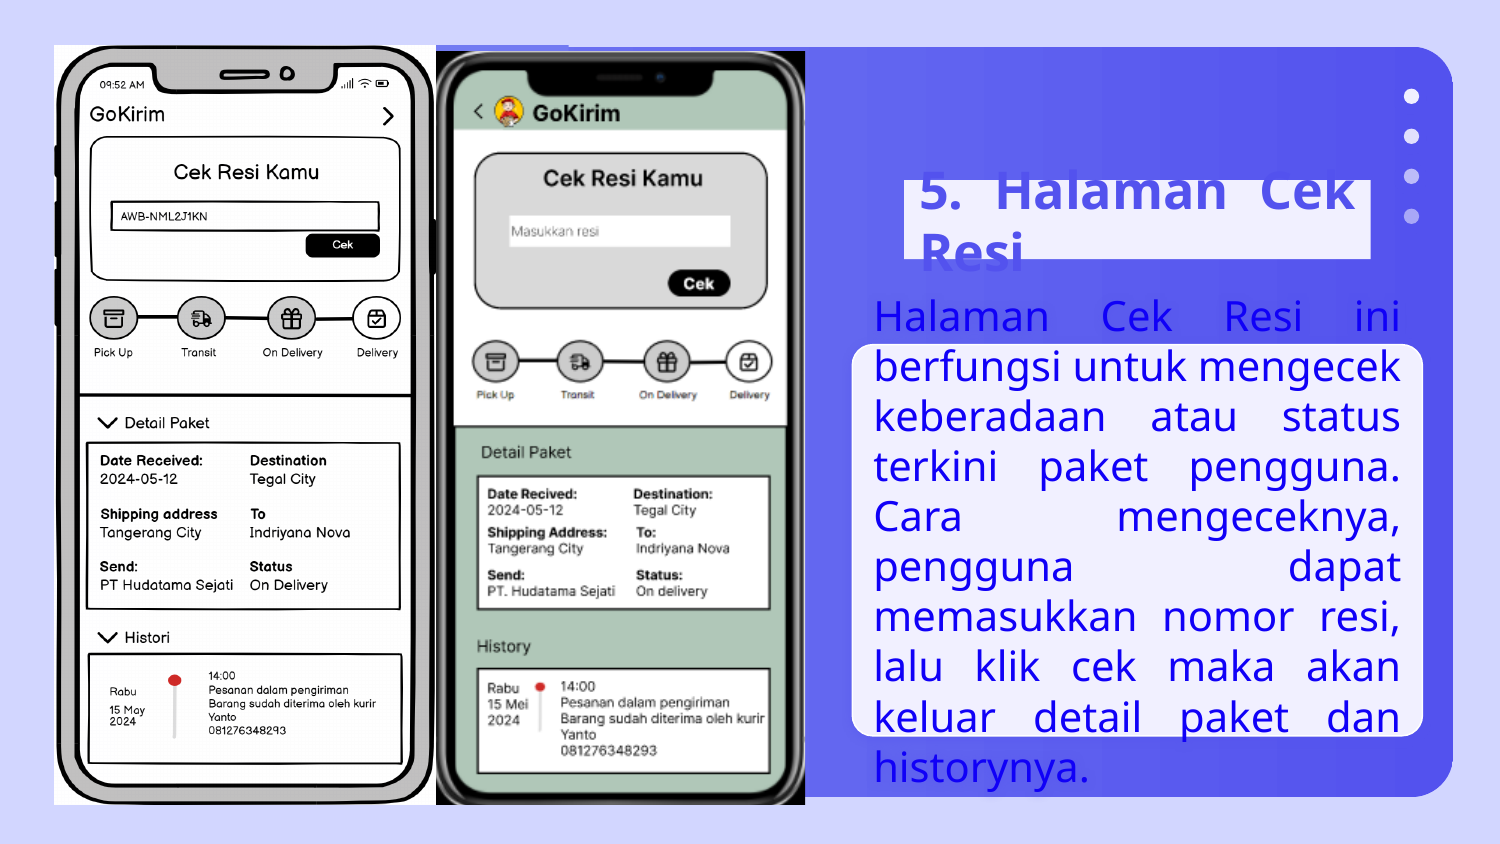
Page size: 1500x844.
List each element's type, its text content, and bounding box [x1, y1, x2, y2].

text_box Halaman Cek Resi ini berfungsi untuk mengecek keberadaan atau status terkini paket pengguna. Cara mengeceknya, pengguna dapat memasukkan nomor resi, lalu klik cek maka akan keluar detail paket dan historynya. [852, 344, 1423, 736]
subtitle 5. Halaman Cek Resi [904, 180, 1371, 260]
picture [11, 29, 806, 809]
